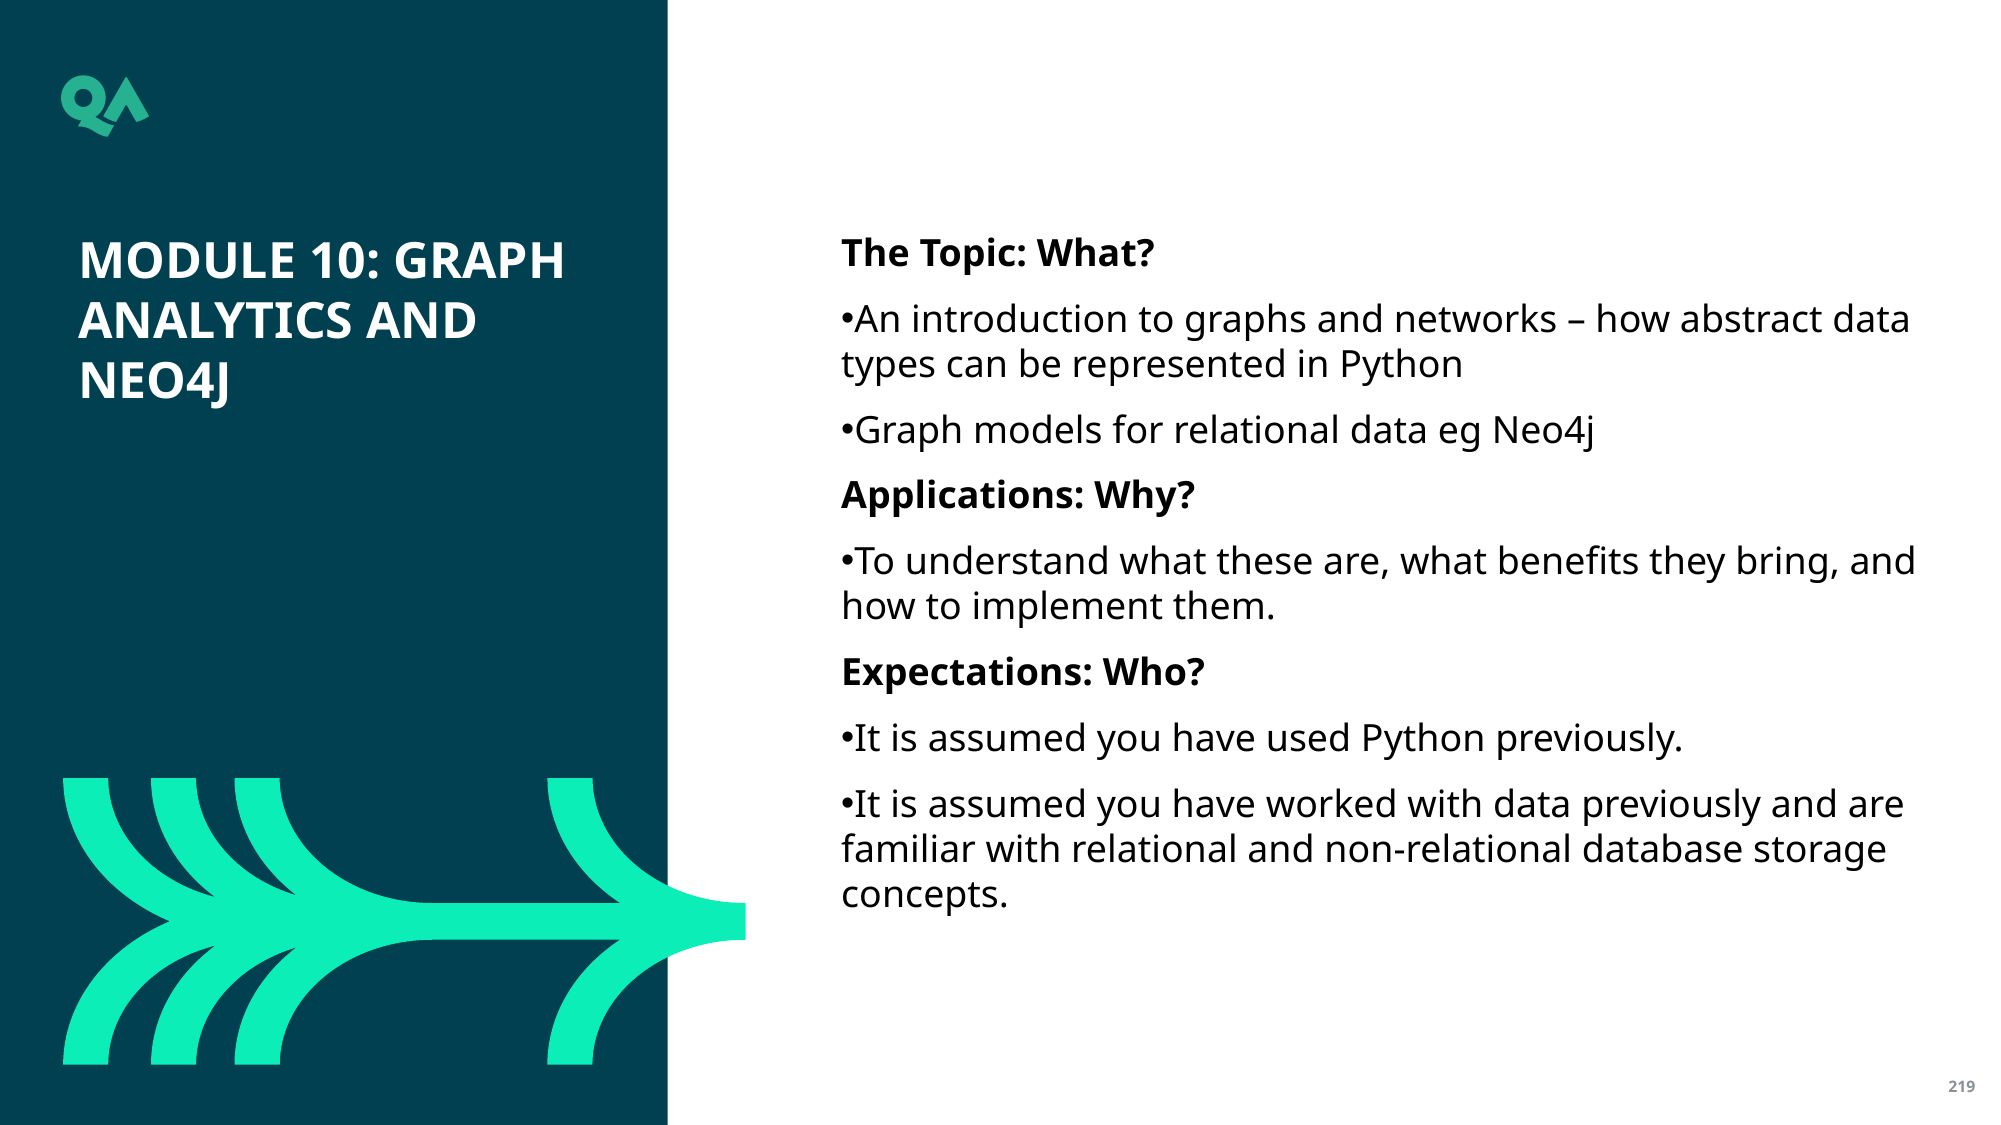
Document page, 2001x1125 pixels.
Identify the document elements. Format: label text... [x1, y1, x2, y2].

list Module 10: graph analytics and neo4j [63, 221, 628, 673]
list The Topic: What? An introduction to graphs and networks – how abstract data types can be represented in Python Graph models for relational data eg Neo4j Applications: Why? To understand what these are, what benefits they bring, and how to implement them. Expectations: Who? It is assumed you have used Python previously. It is assumed you have worked with data previously and are familiar with relational and non-relational database storage concepts. [826, 221, 1937, 1062]
slide_number 219 [1846, 1068, 1976, 1098]
